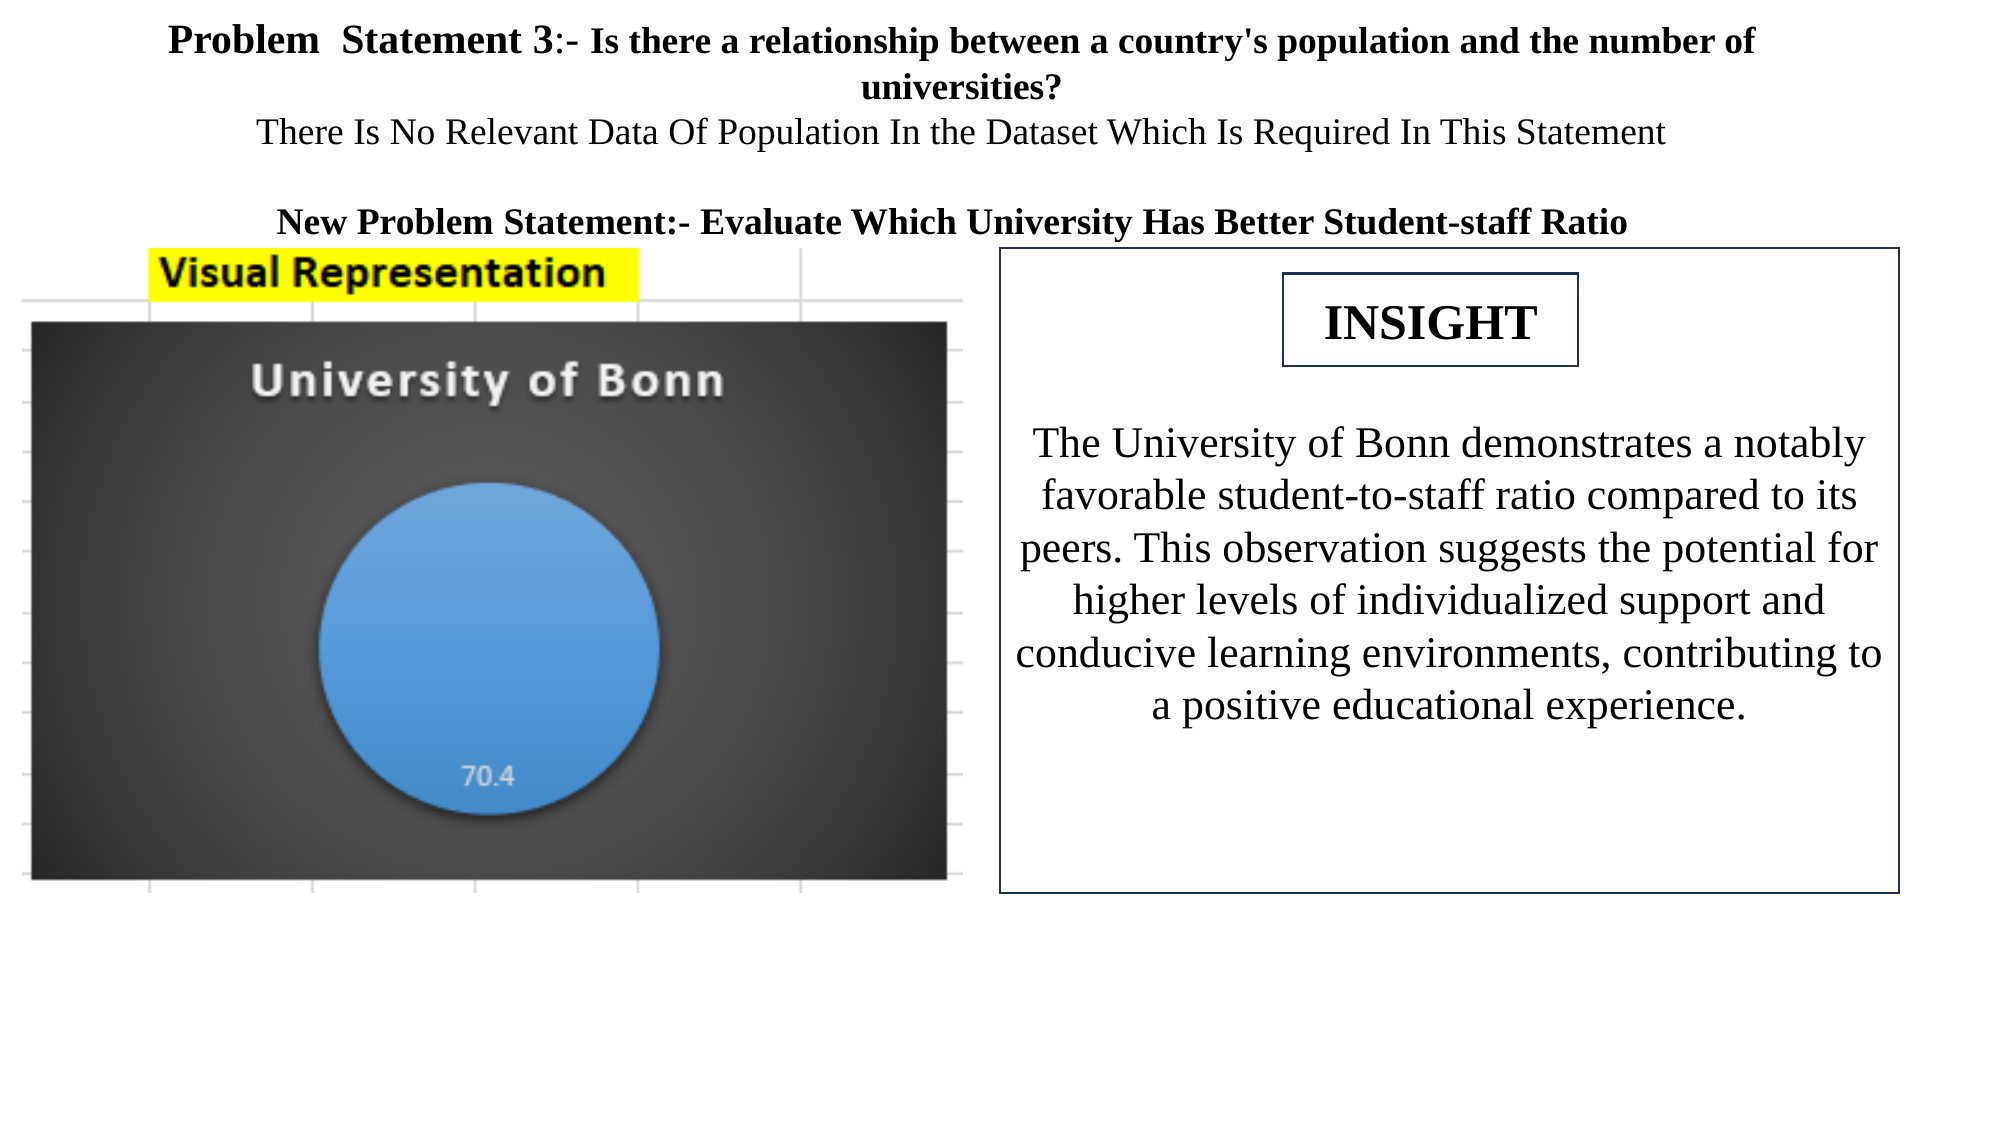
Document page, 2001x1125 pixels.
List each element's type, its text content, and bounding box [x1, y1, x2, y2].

picture [22, 248, 963, 894]
text_box Problem Statement 3:- Is there a relationship between a country's population and the number of universities? There Is No Relevant Data Of Population In the Dataset Which Is Required In This Statement New Problem Statement:- Evaluate Which University Has Better Student-staff Ratio? [72, 114, 1853, 190]
text_box INSIGHT [1282, 272, 1579, 367]
text_box The University of Bonn demonstrates a notably favorable student-to-staff ratio compared to its peers. This observation suggests the potential for higher levels of individualized support and conducive learning environments, contributing to a positive educational experience. [999, 247, 1900, 894]
